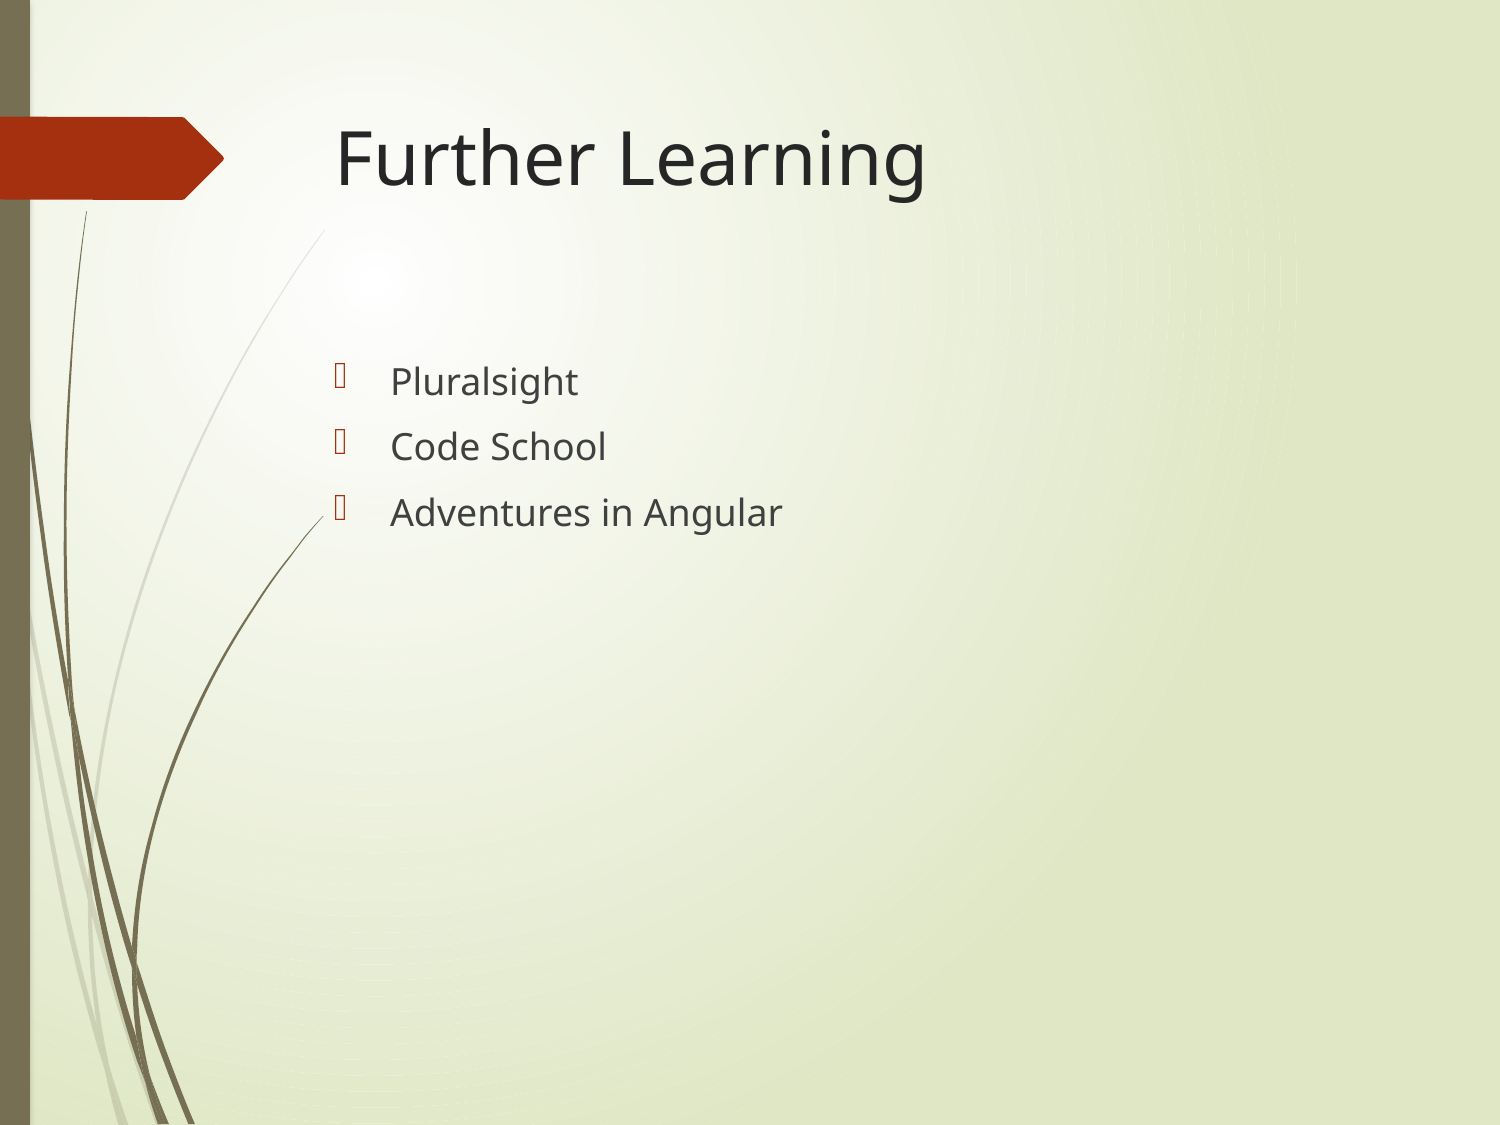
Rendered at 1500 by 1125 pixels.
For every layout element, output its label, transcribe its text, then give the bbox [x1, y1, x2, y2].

title Further Learning [319, 102, 1400, 313]
list Pluralsight Code School Adventures in Angular [318, 350, 1400, 970]
